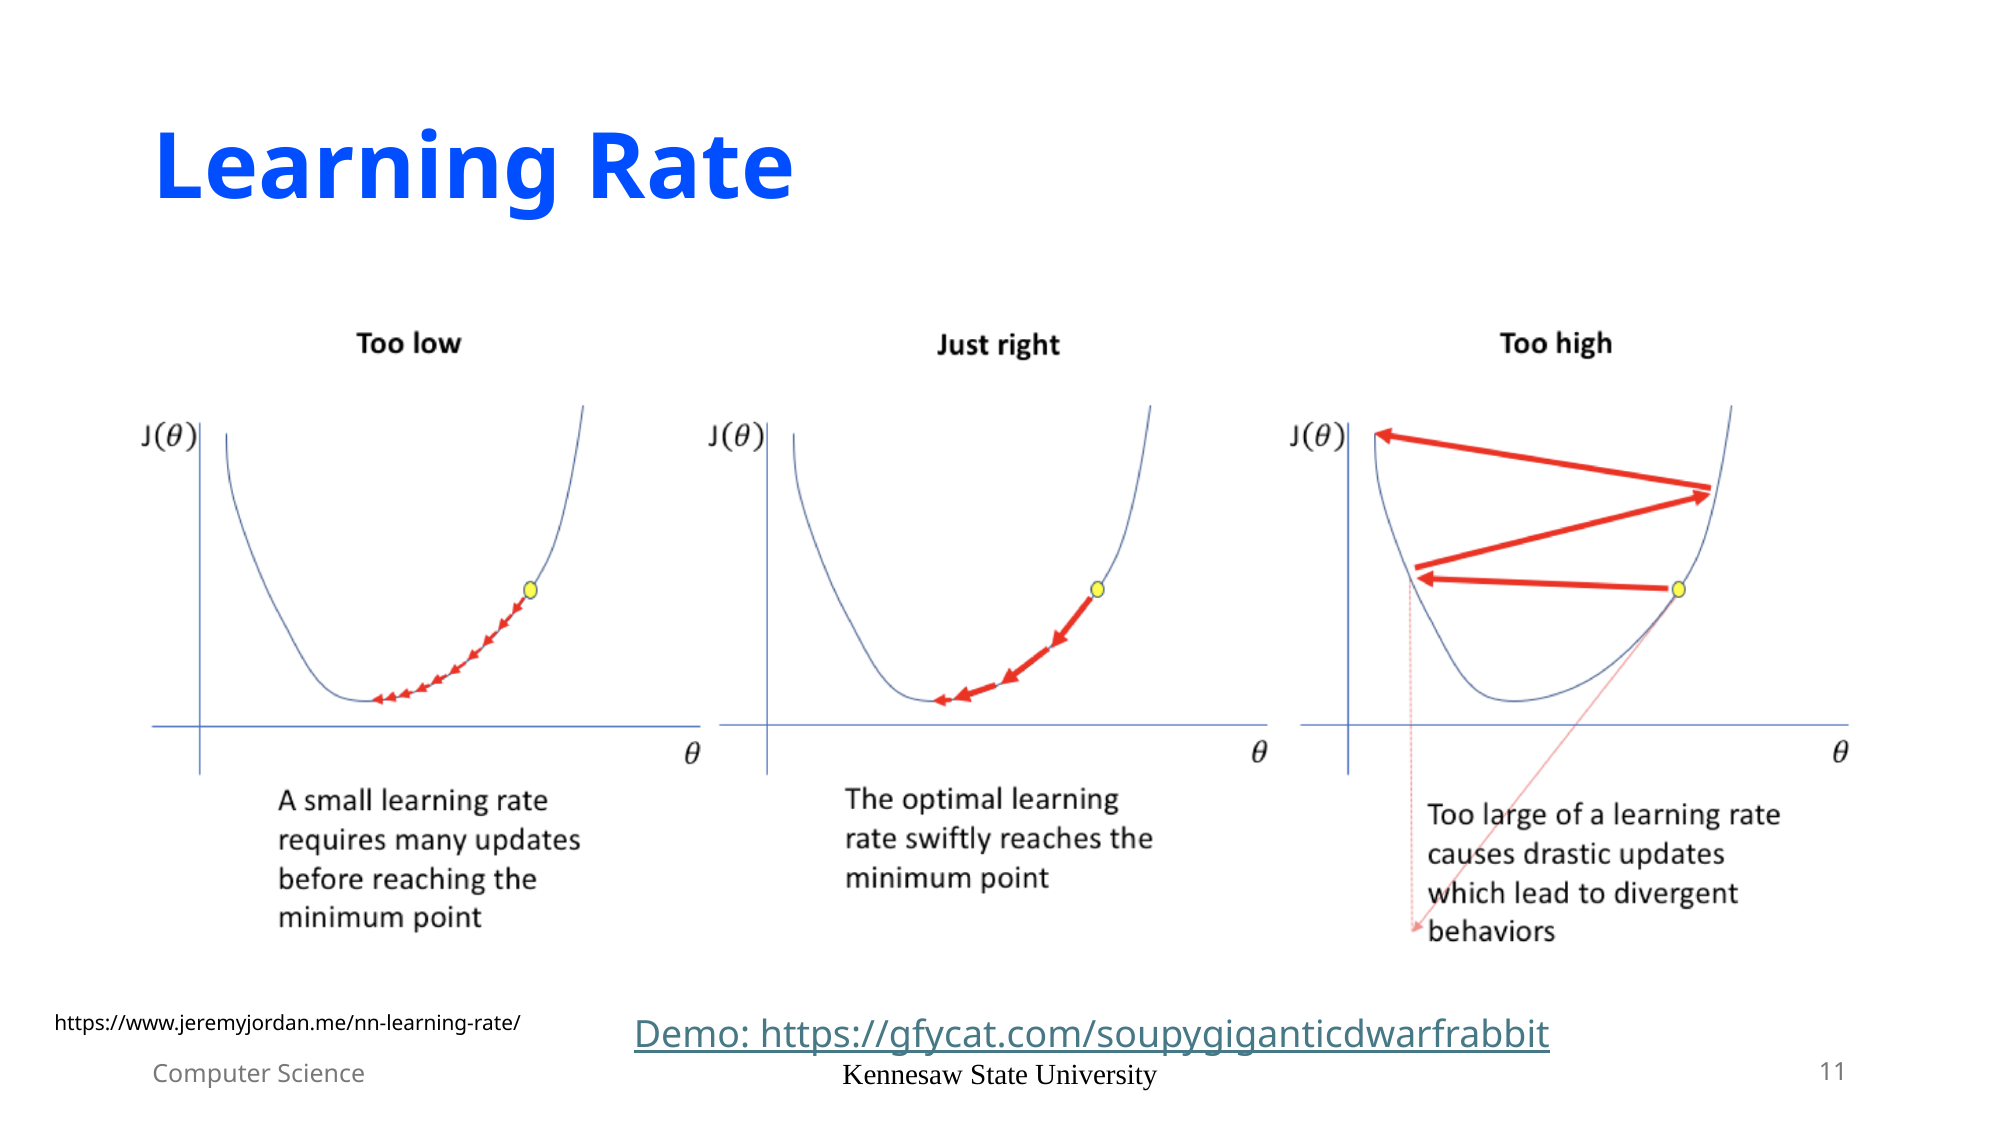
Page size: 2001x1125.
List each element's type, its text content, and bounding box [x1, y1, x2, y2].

slide_number 11 [1412, 1042, 1863, 1103]
text_box https://www.jeremyjordan.me/nn-learning-rate/ [39, 1002, 536, 1043]
title Learning Rate [137, 59, 1863, 278]
text_box Demo: https://gfycat.com/soupygiganticdwarfrabbit [619, 1002, 1566, 1069]
footer Kennesaw State University [662, 1069, 1338, 1103]
slide_number Computer Science [137, 1042, 588, 1103]
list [136, 291, 1862, 948]
